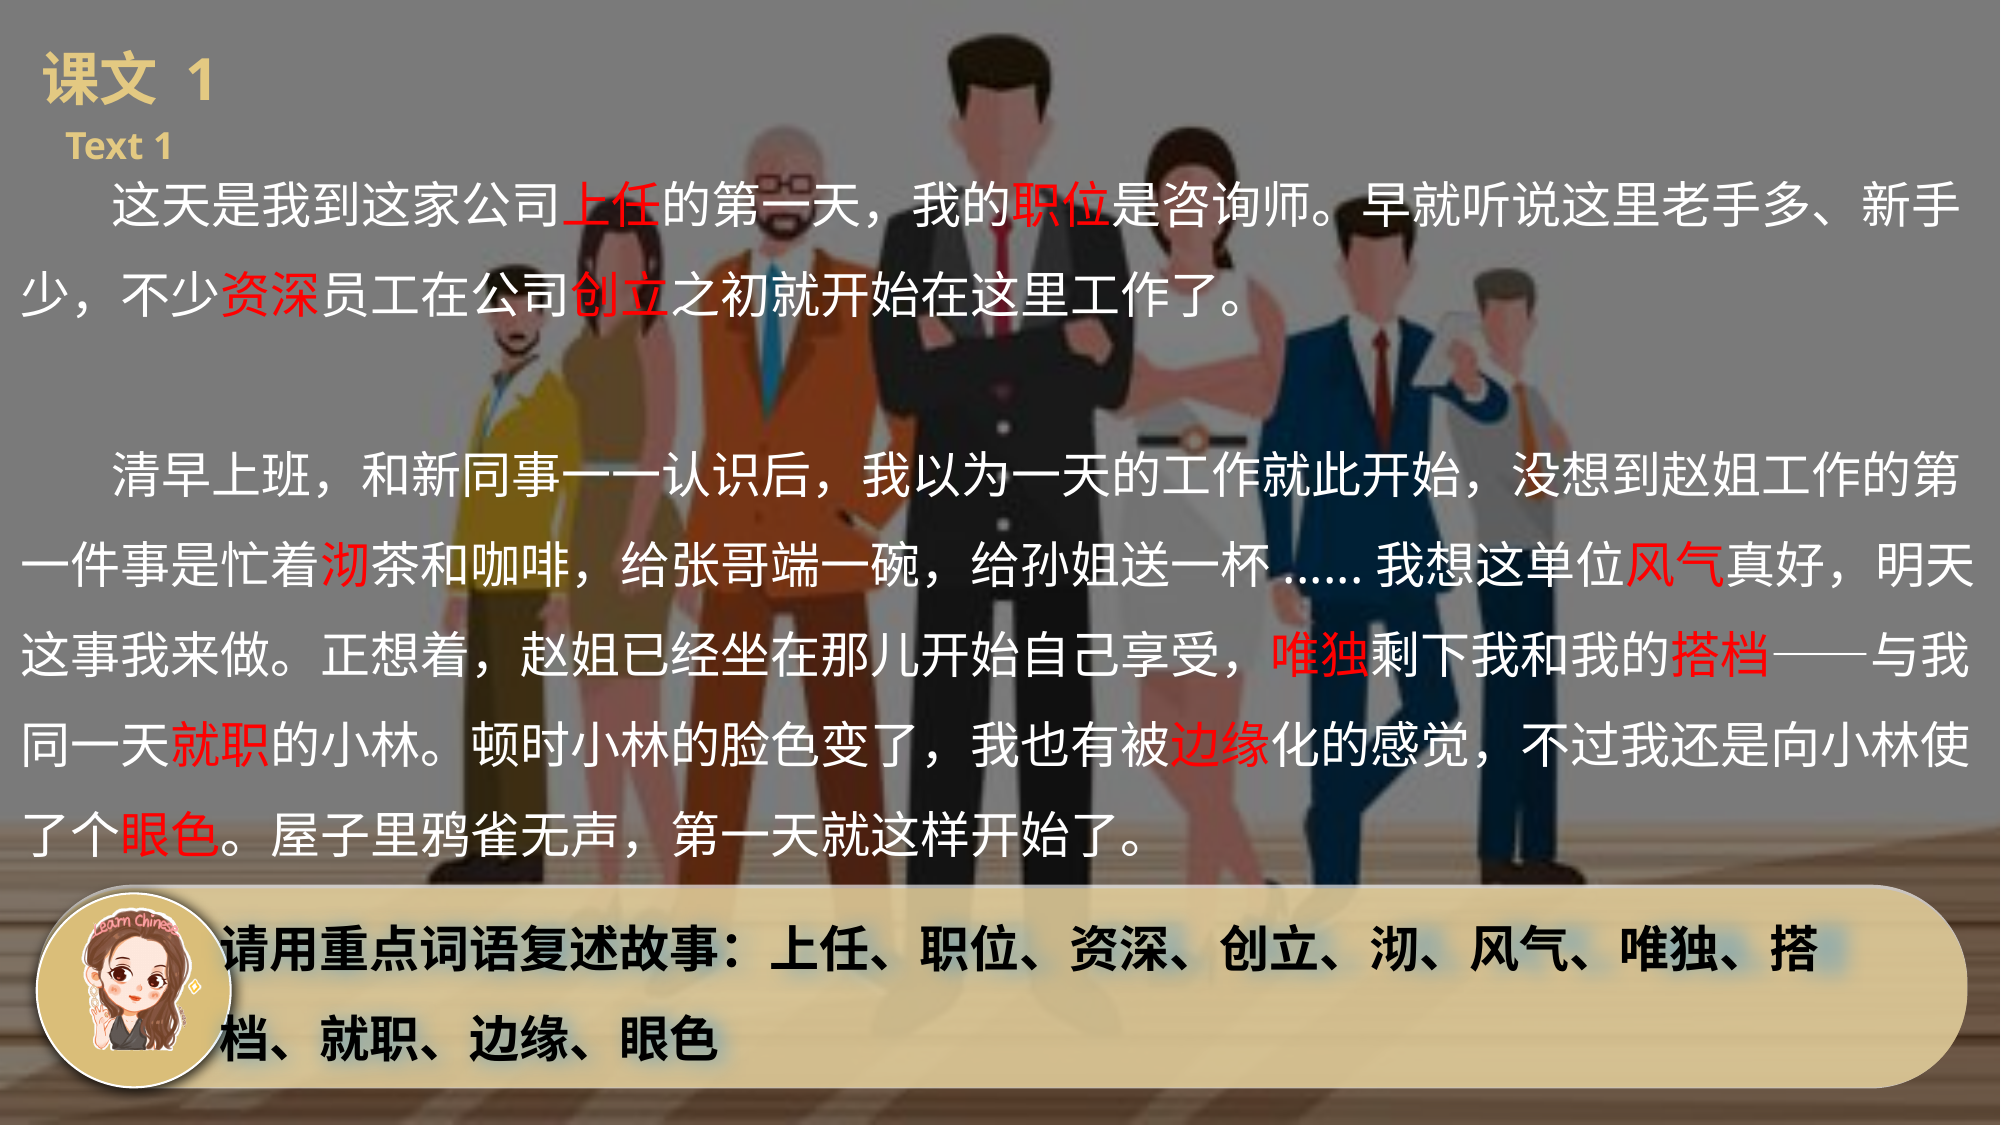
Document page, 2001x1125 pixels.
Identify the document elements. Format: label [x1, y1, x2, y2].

picture [0, 0, 2001, 1125]
text_box [36, 888, 233, 1088]
